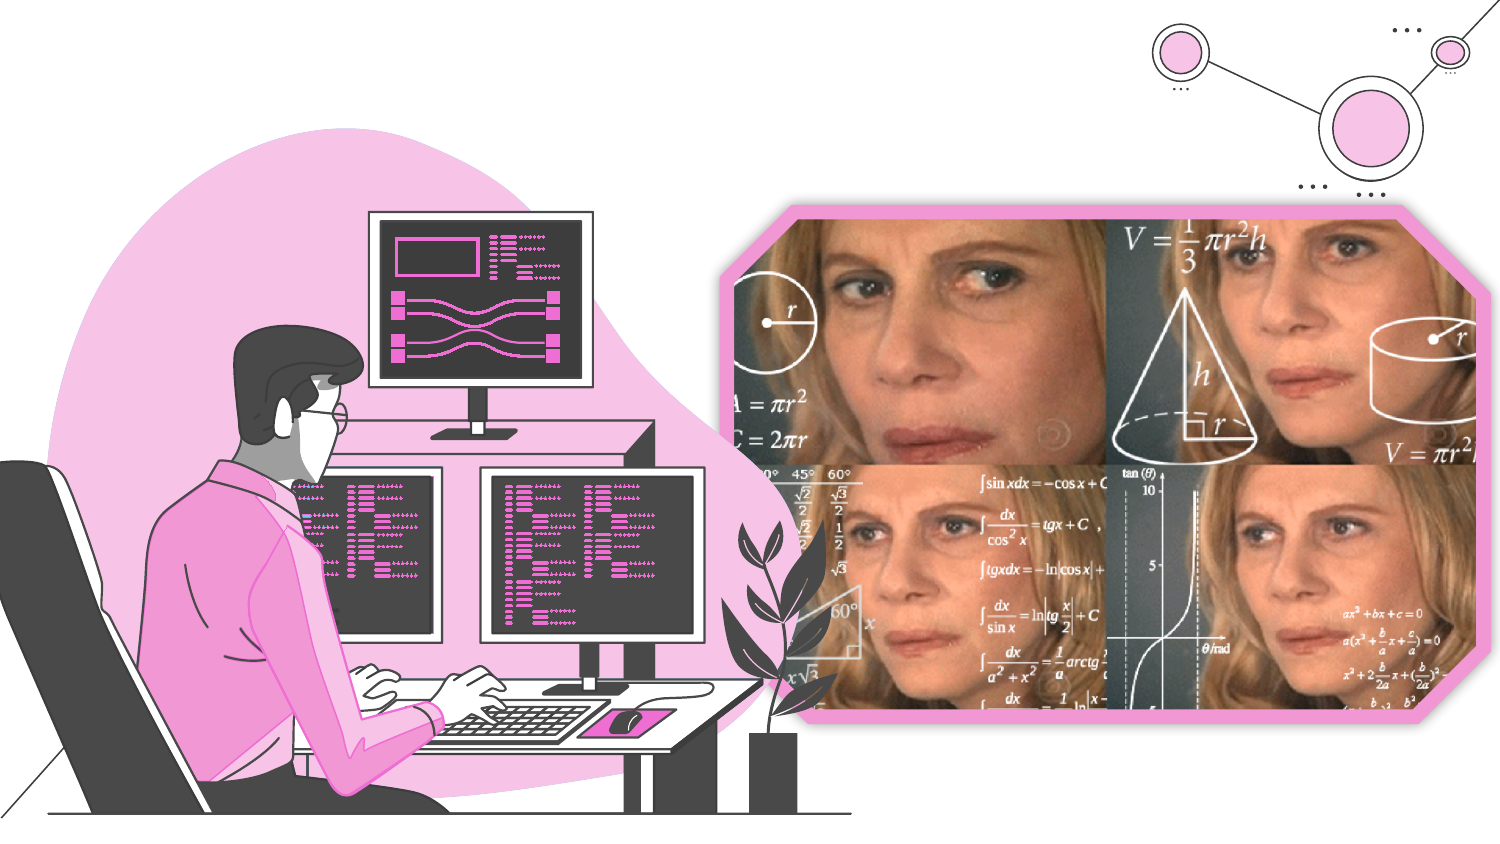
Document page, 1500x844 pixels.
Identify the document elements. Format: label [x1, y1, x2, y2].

picture [853, 211, 1484, 717]
text_box [0, 128, 853, 815]
text_box [1318, 76, 1424, 198]
text_box [1431, 36, 1470, 74]
text_box [1152, 23, 1210, 91]
